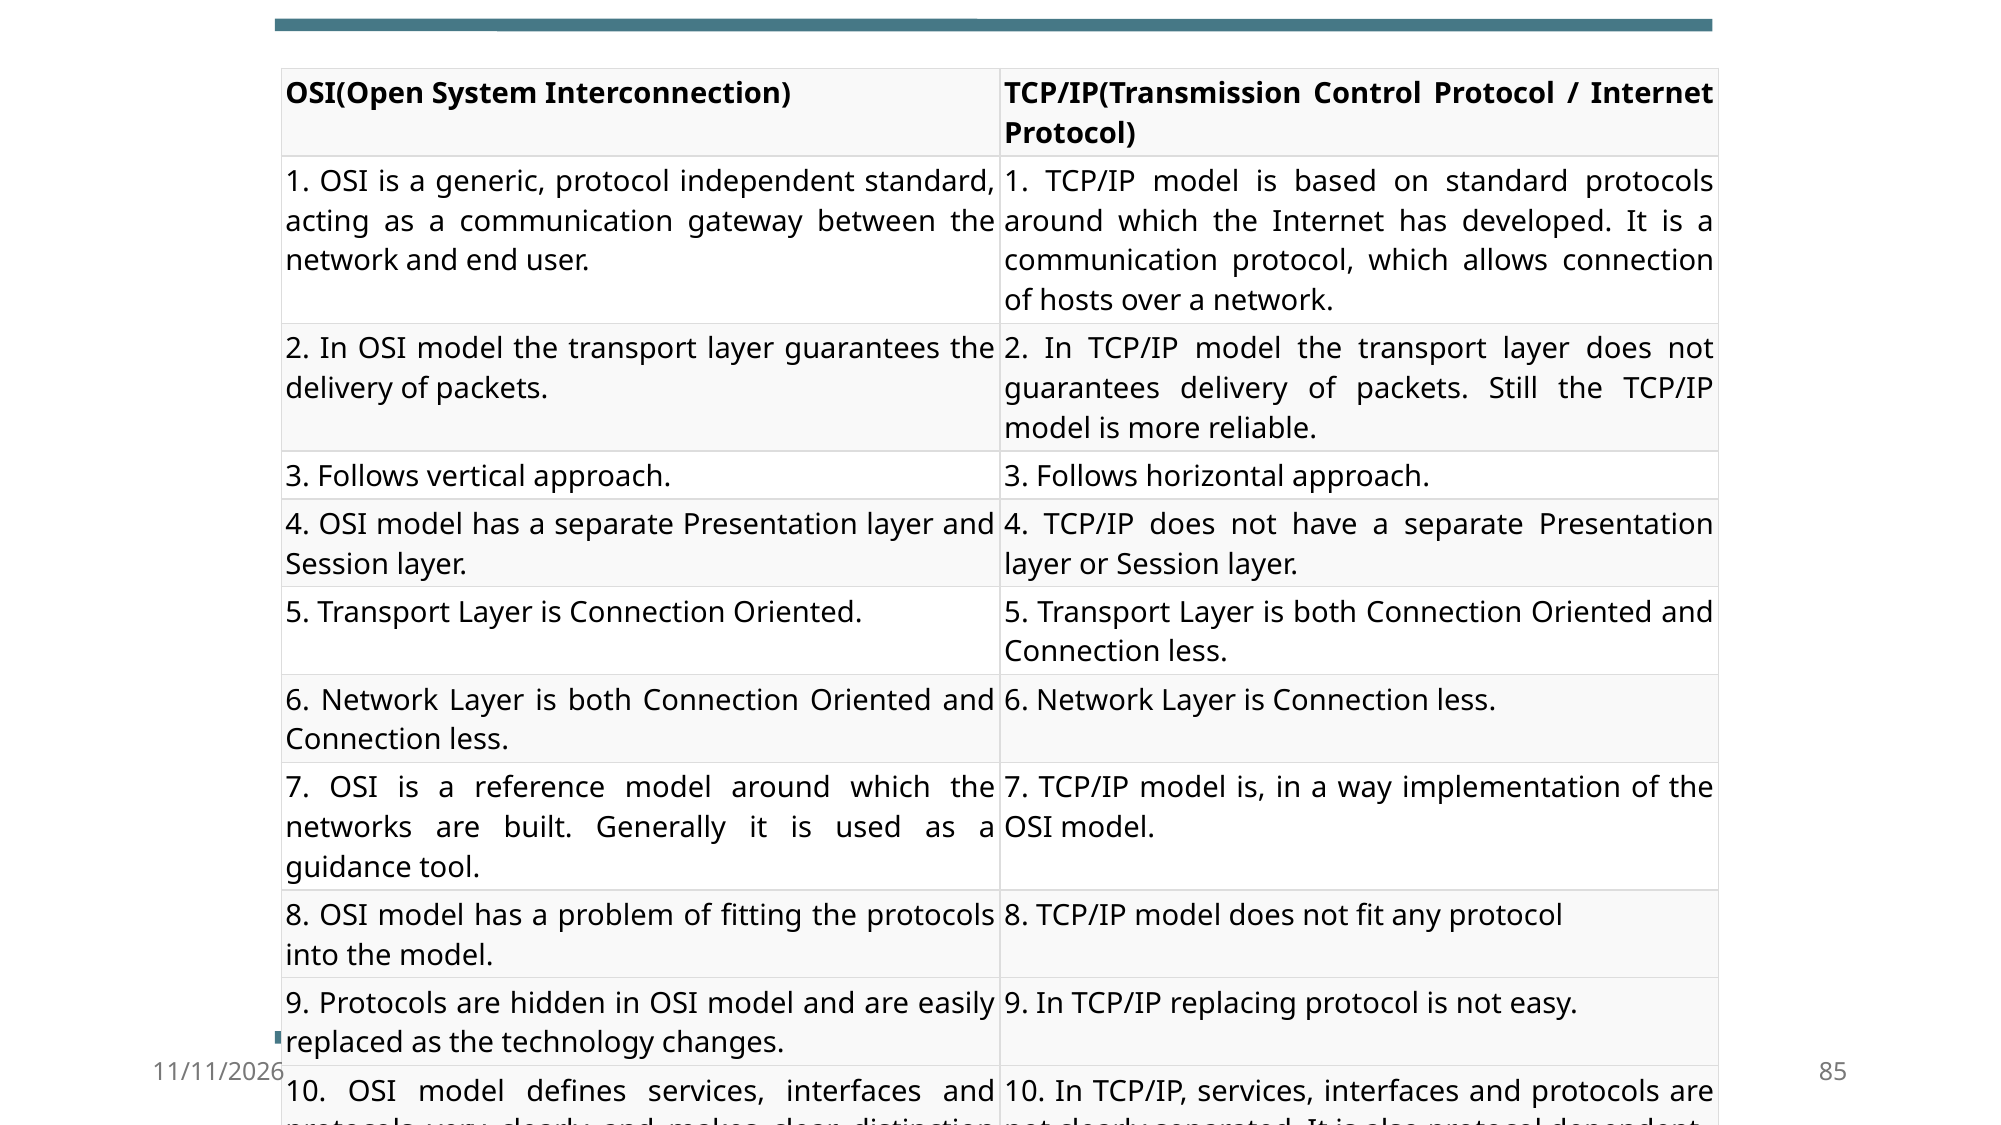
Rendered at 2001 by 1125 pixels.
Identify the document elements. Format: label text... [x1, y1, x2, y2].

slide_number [137, 1042, 588, 1103]
table_cell 6. Network Layer is Connection less. [1001, 675, 1718, 762]
table_header TCP/IP(Transmission Control Protocol / Internet Protocol) [1001, 69, 1718, 155]
table_cell 6. Network Layer is both Connection Oriented and Connection less. [282, 675, 999, 762]
table_cell 3. Follows vertical approach. [282, 452, 999, 498]
table_cell 4. OSI model has a separate Presentation layer and Session layer. [282, 500, 999, 586]
table_cell 8. OSI model has a problem of fitting the protocols into the model. [282, 891, 999, 977]
table_cell 2. In TCP/IP model the transport layer does not guarantees delivery of packets. Still the TCP/IP model is more reliable. [1001, 324, 1718, 450]
table_cell 7. OSI is a reference model around which the networks are built. Generally it is used as a guidance tool. [282, 763, 999, 889]
table_cell 2. In OSI model the transport layer guarantees the delivery of packets. [282, 324, 999, 450]
table_cell 8. TCP/IP model does not fit any protocol [1001, 891, 1718, 977]
table_header OSI(Open System Interconnection) [282, 69, 999, 155]
table_cell 9. Protocols are hidden in OSI model and are easily replaced as the technology changes. [282, 978, 999, 1065]
table_cell 3. Follows horizontal approach. [1001, 452, 1718, 498]
table_cell 4. TCP/IP does not have a separate Presentation layer or Session layer. [1001, 500, 1718, 586]
table_cell 5. Transport Layer is both Connection Oriented and Connection less. [1001, 587, 1718, 674]
table_cell 10. In TCP/IP, services, interfaces and protocols are not clearly separated. It is also protocol dependent. [1001, 1066, 1718, 1125]
table_cell 9. In TCP/IP replacing protocol is not easy. [1001, 978, 1718, 1065]
table_cell 10. OSI model defines services, interfaces and protocols very clearly and makes clear distinction between them. It is protocol independent. [282, 1066, 999, 1125]
table_cell 1. OSI is a generic, protocol independent standard, acting as a communication gateway between the network and end user. [282, 157, 999, 323]
slide_number 85 [1412, 1042, 1863, 1103]
table_cell 1. TCP/IP model is based on standard protocols around which the Internet has developed. It is a communication protocol, which allows connection of hosts over a network. [1001, 157, 1718, 323]
table_cell 5. Transport Layer is Connection Oriented. [282, 587, 999, 674]
table_cell 7. TCP/IP model is, in a way implementation of the OSI model. [1001, 763, 1718, 889]
